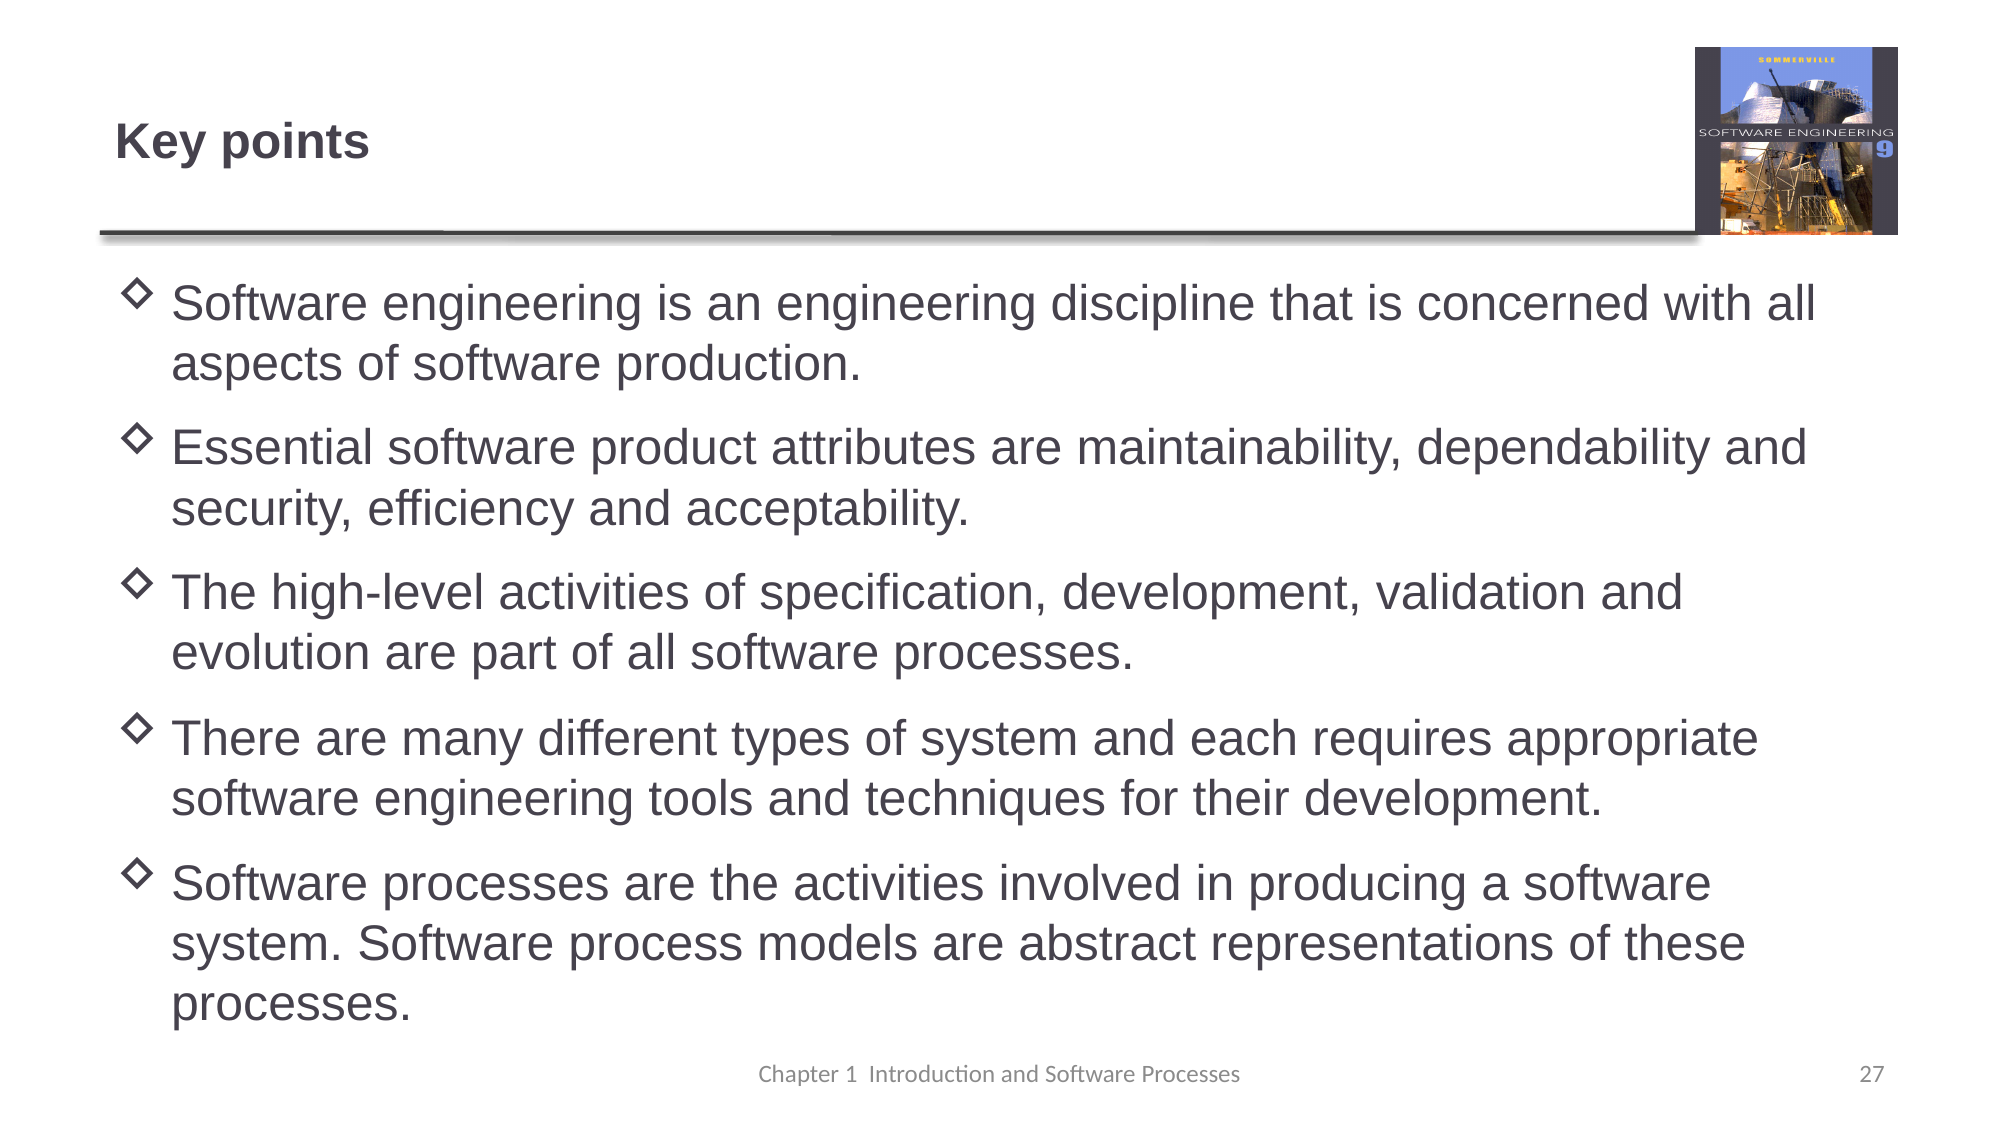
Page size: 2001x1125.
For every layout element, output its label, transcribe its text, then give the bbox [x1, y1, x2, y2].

picture [1696, 47, 1898, 235]
list Software engineering is an engineering discipline that is concerned with all aspects of software production. Essential software product attributes are maintainability, dependability and security, efficiency and acceptability. The high-level activities of specification, development, validation and evolution are part of all software processes. There are many different types of system and each requires appropriate software engineering tools and techniques for their development. Software processes are the activities involved in producing a software system. Software process models are abstract representations of these processes. [99, 262, 1900, 1005]
title Key points [99, 44, 1696, 233]
footer Chapter 1 Introduction and Software Processes [683, 1042, 1317, 1103]
slide_number 27 [1433, 1042, 1900, 1103]
